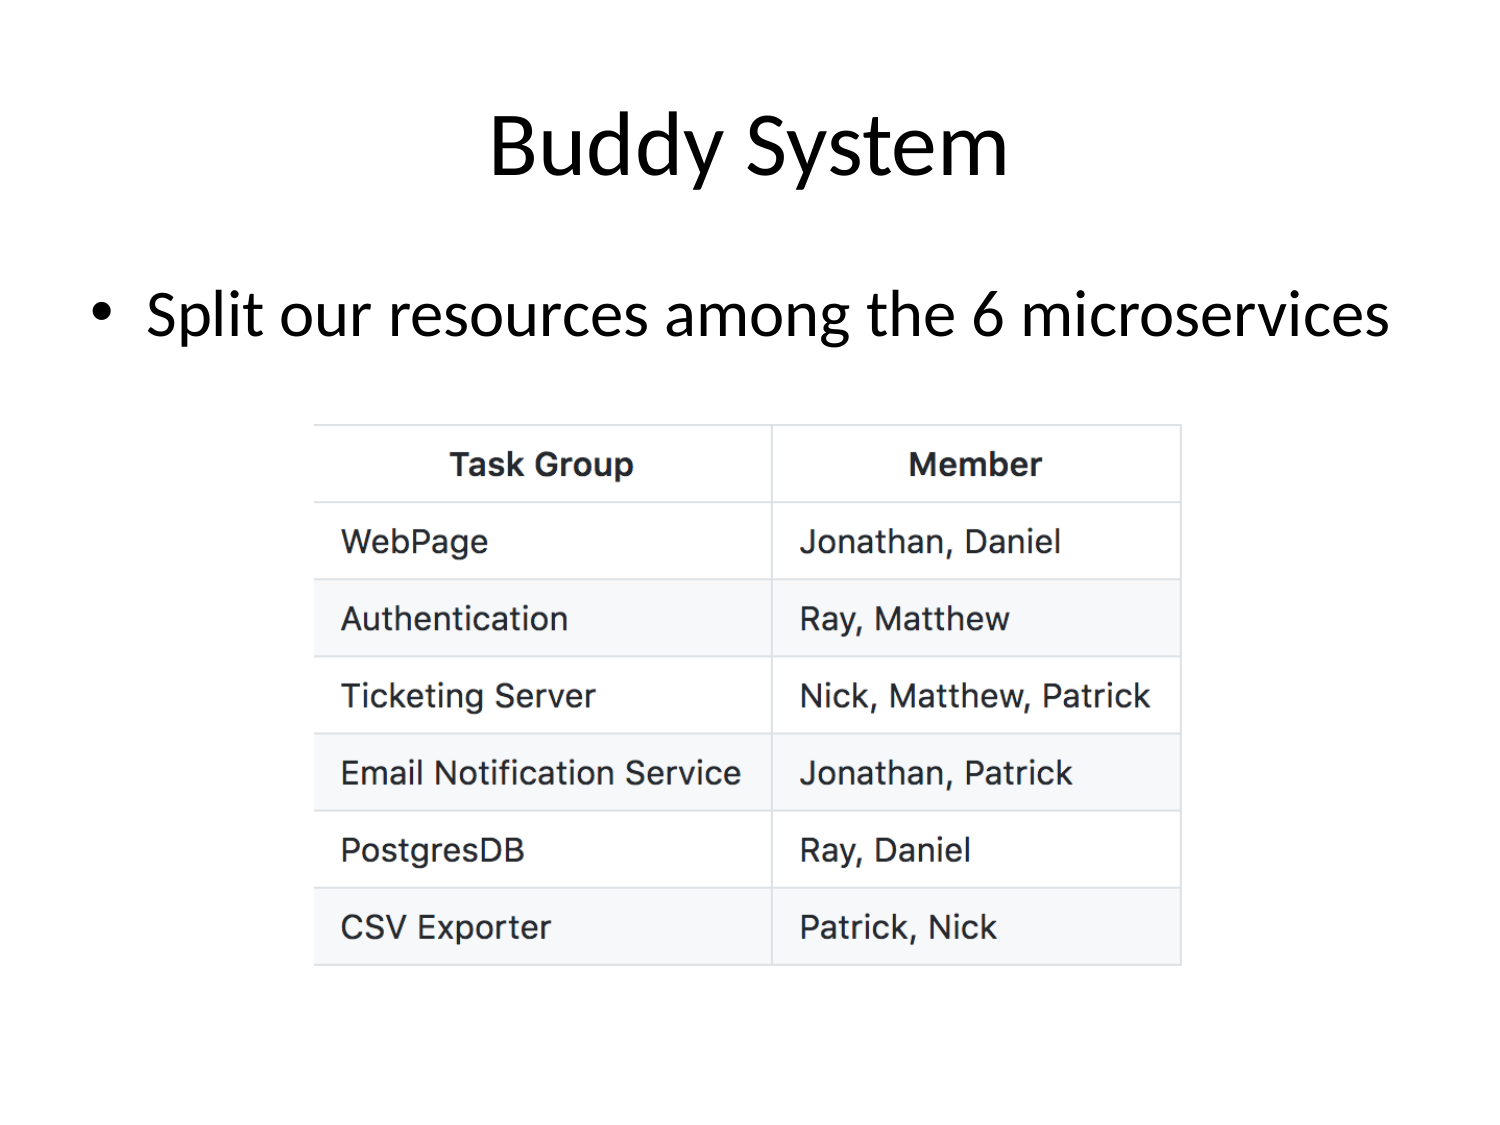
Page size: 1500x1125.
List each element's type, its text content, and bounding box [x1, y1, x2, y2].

picture [314, 423, 1184, 969]
title Buddy System [75, 45, 1425, 233]
list Split our resources among the 6 microservices [75, 262, 1425, 1005]
